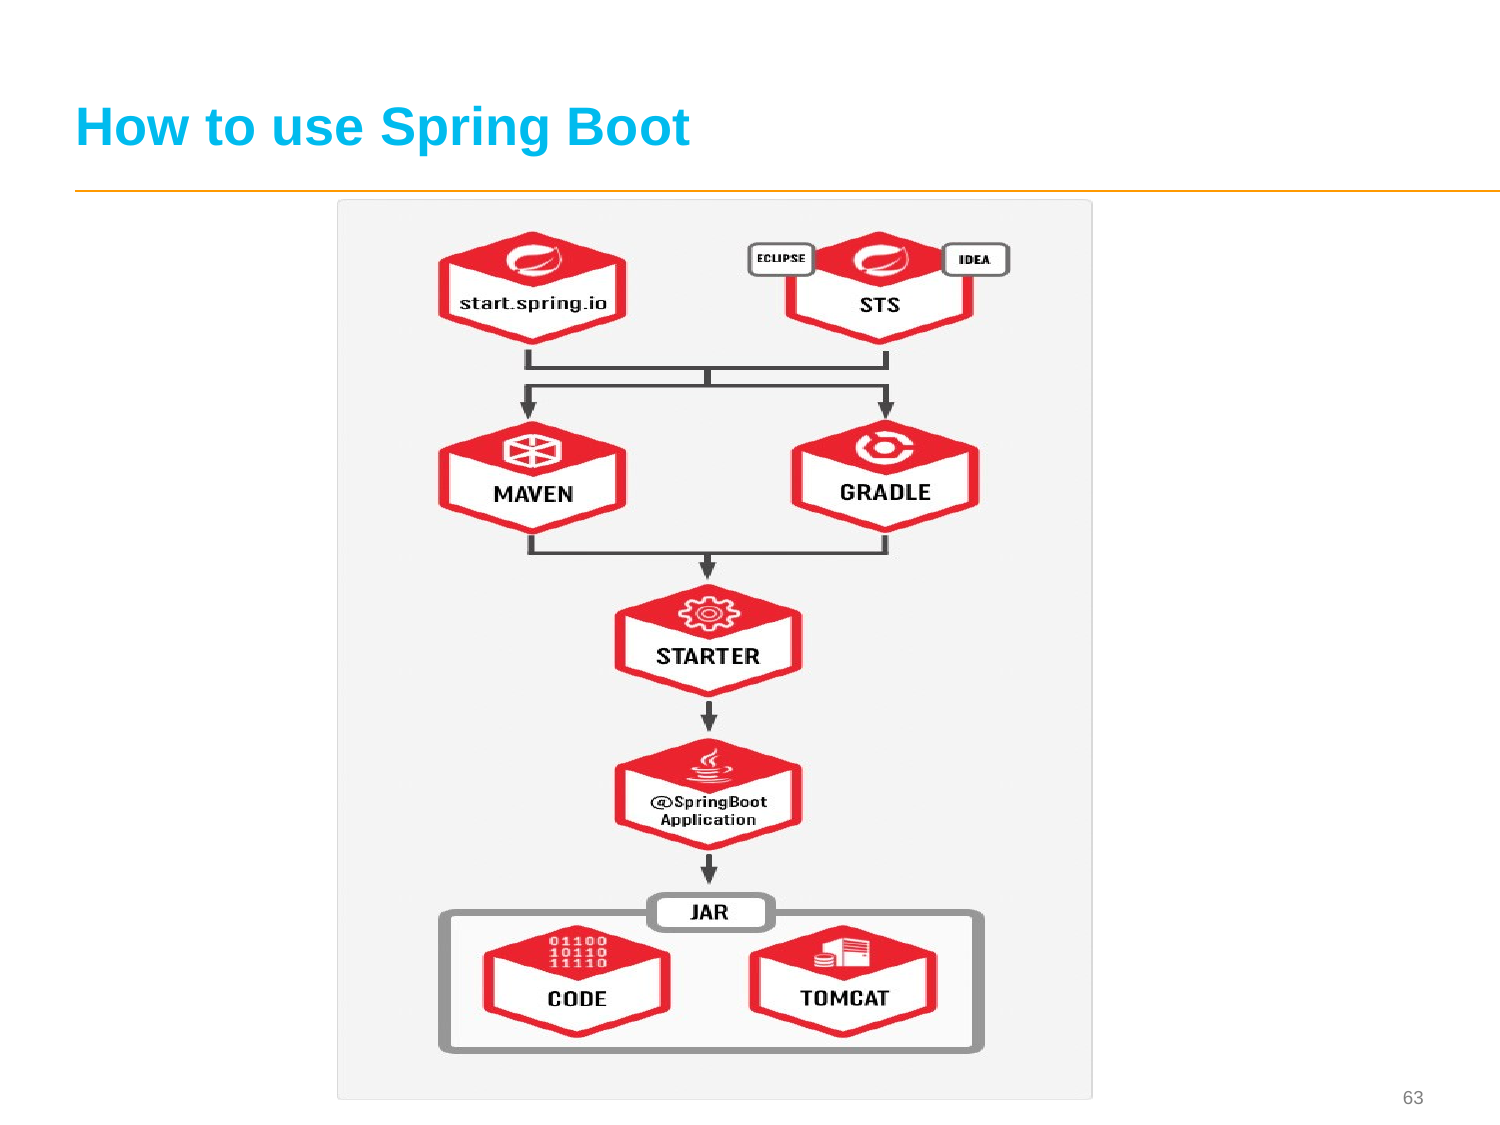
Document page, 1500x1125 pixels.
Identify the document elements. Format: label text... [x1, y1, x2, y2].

title How to use Spring Boot [75, 27, 1422, 157]
picture [337, 199, 1093, 1101]
